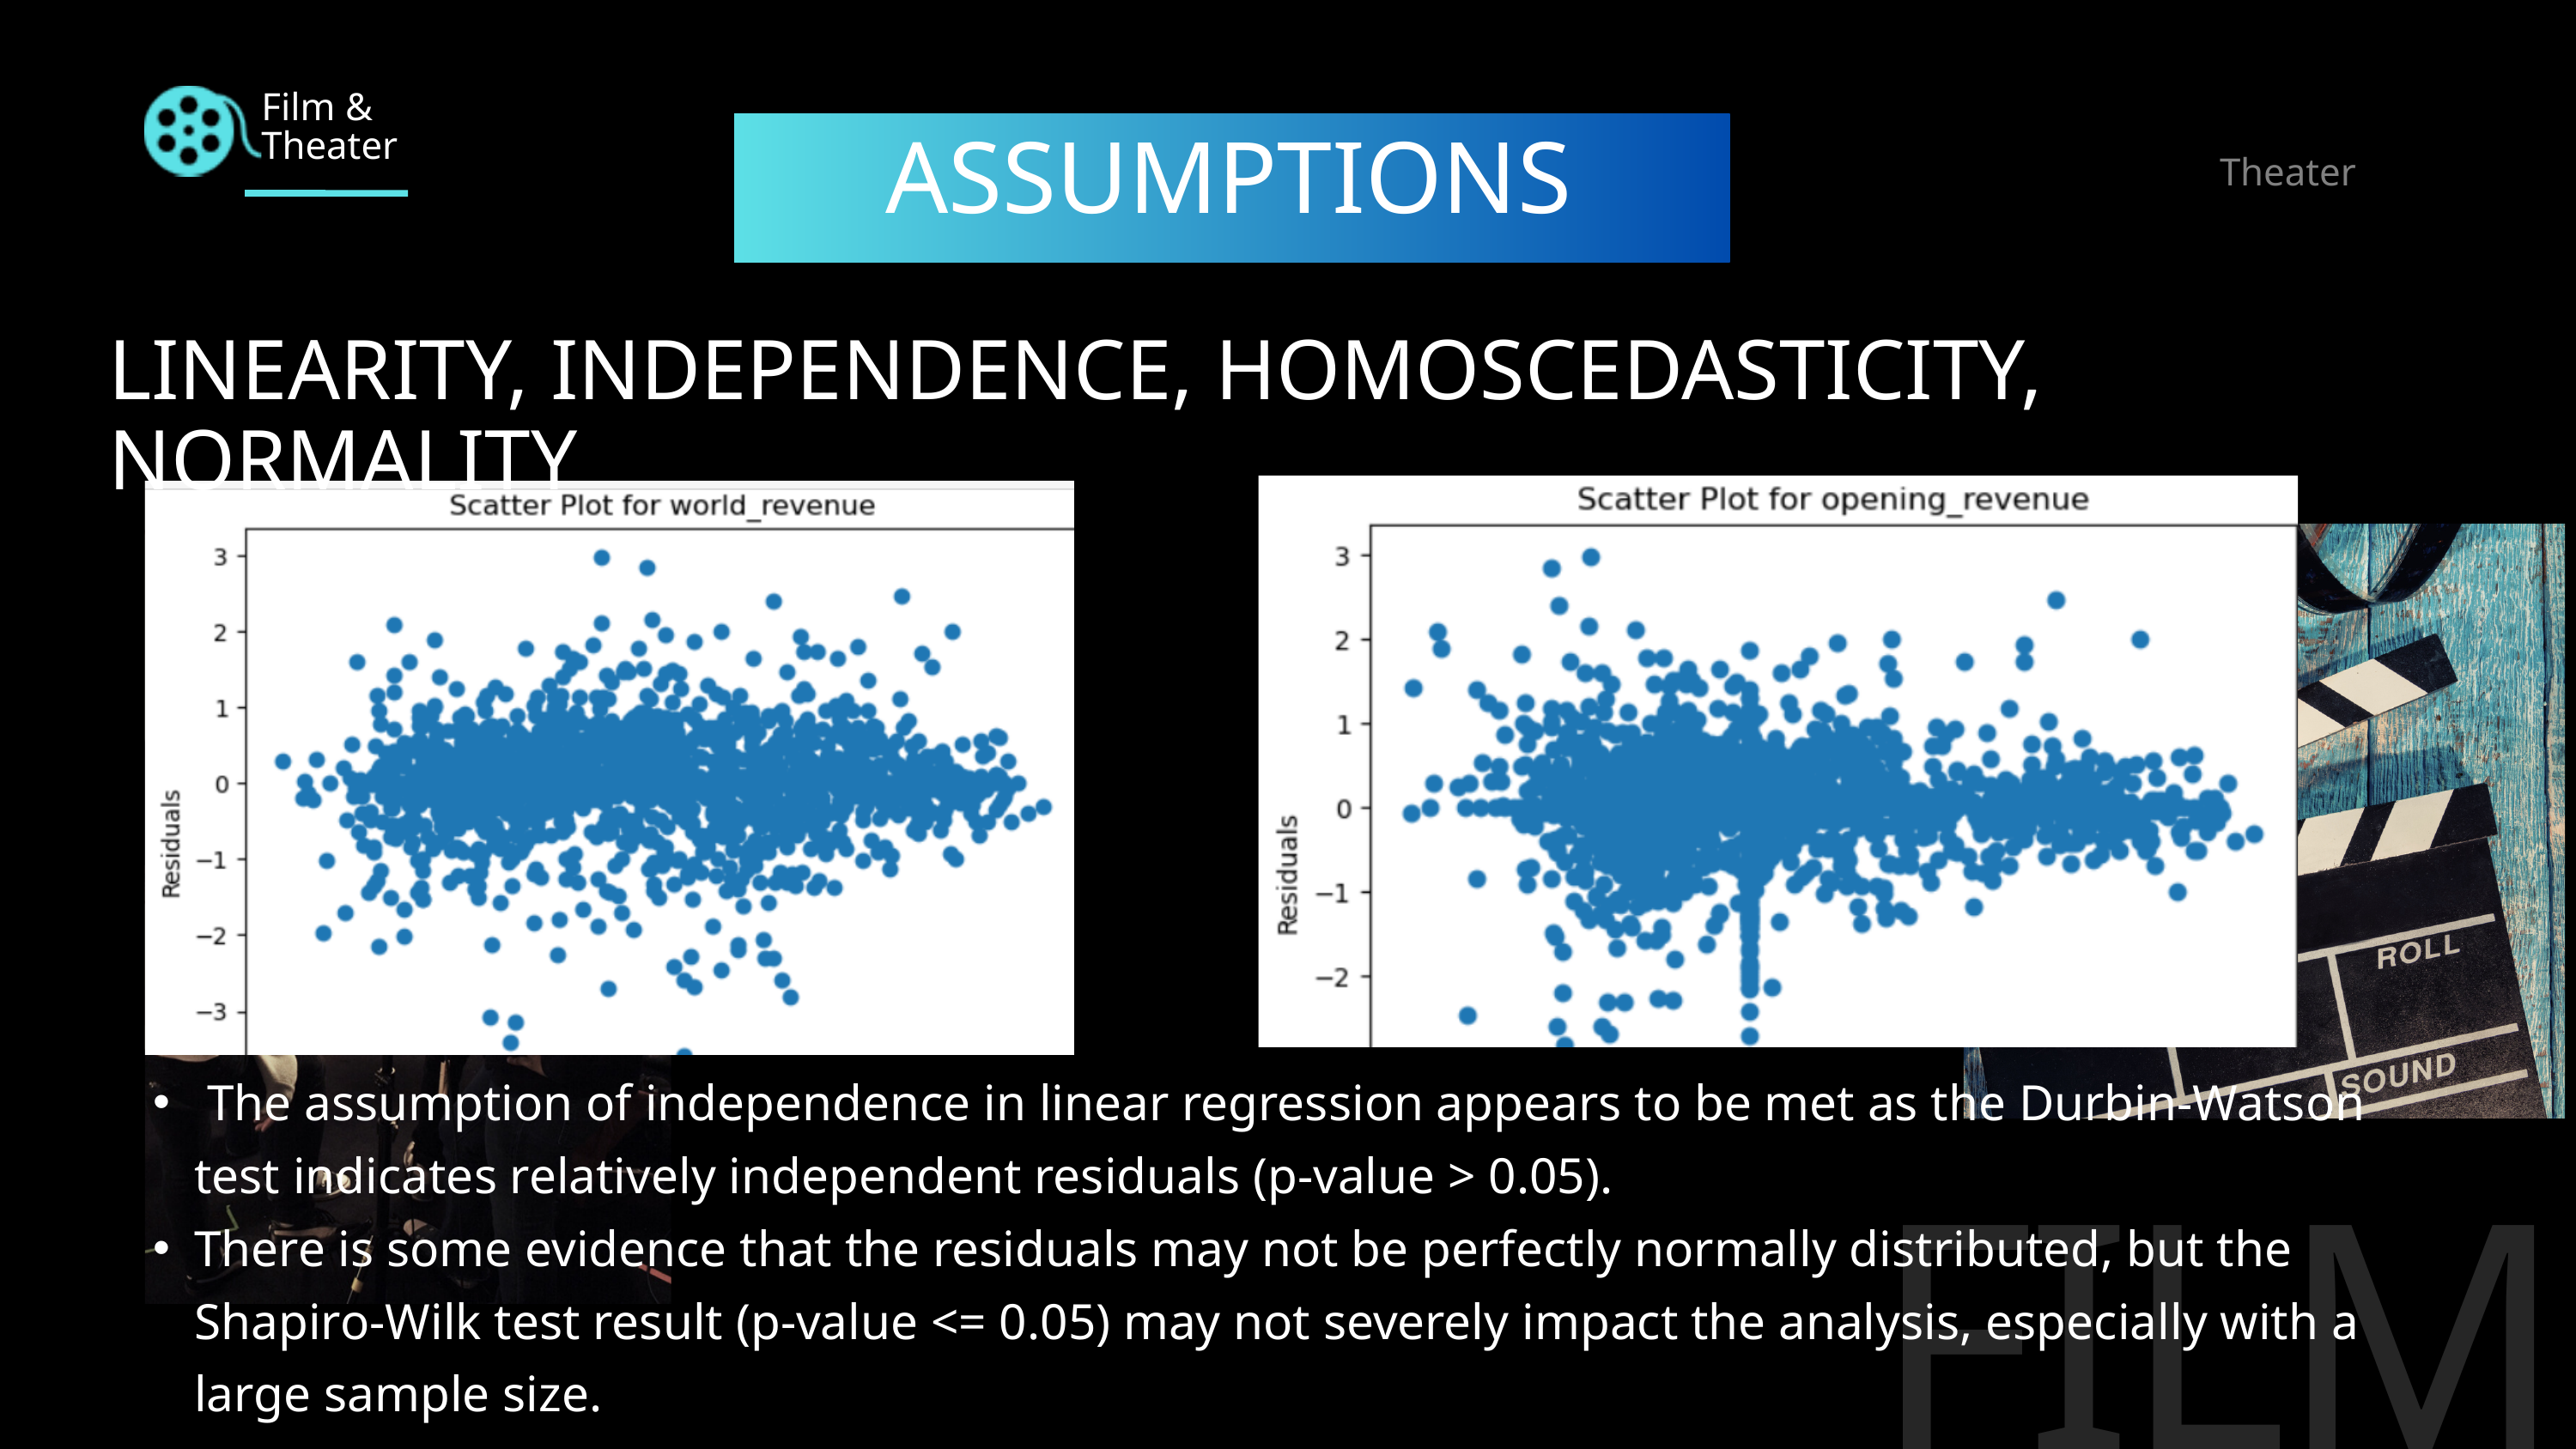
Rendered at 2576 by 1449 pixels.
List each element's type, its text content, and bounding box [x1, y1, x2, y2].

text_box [144, 480, 671, 1304]
text_box FILM [1755, 1167, 2565, 1449]
text_box [143, 86, 262, 178]
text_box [733, 112, 1730, 263]
text_box Theater [2146, 136, 2430, 193]
text_box Film & Theater [261, 88, 478, 167]
text_box LINEARITY, INDEPENDENCE, HOMOSCEDASTICITY, NORMALITY [108, 324, 2497, 507]
text_box [1258, 507, 2299, 1047]
text_box [674, 507, 1074, 1055]
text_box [1963, 523, 2566, 1119]
text_box The assumption of independence in linear regression appears to be met as the Durbin-Watson test indicates relatively independent residuals (p-value > 0.05). There is some evidence that the residuals may not be perfectly normally distributed, but the Shapiro-Wilk test result (p-value <= 0.05) may not severely impact the analysis, especially with a large sample size. [111, 1057, 2464, 1422]
